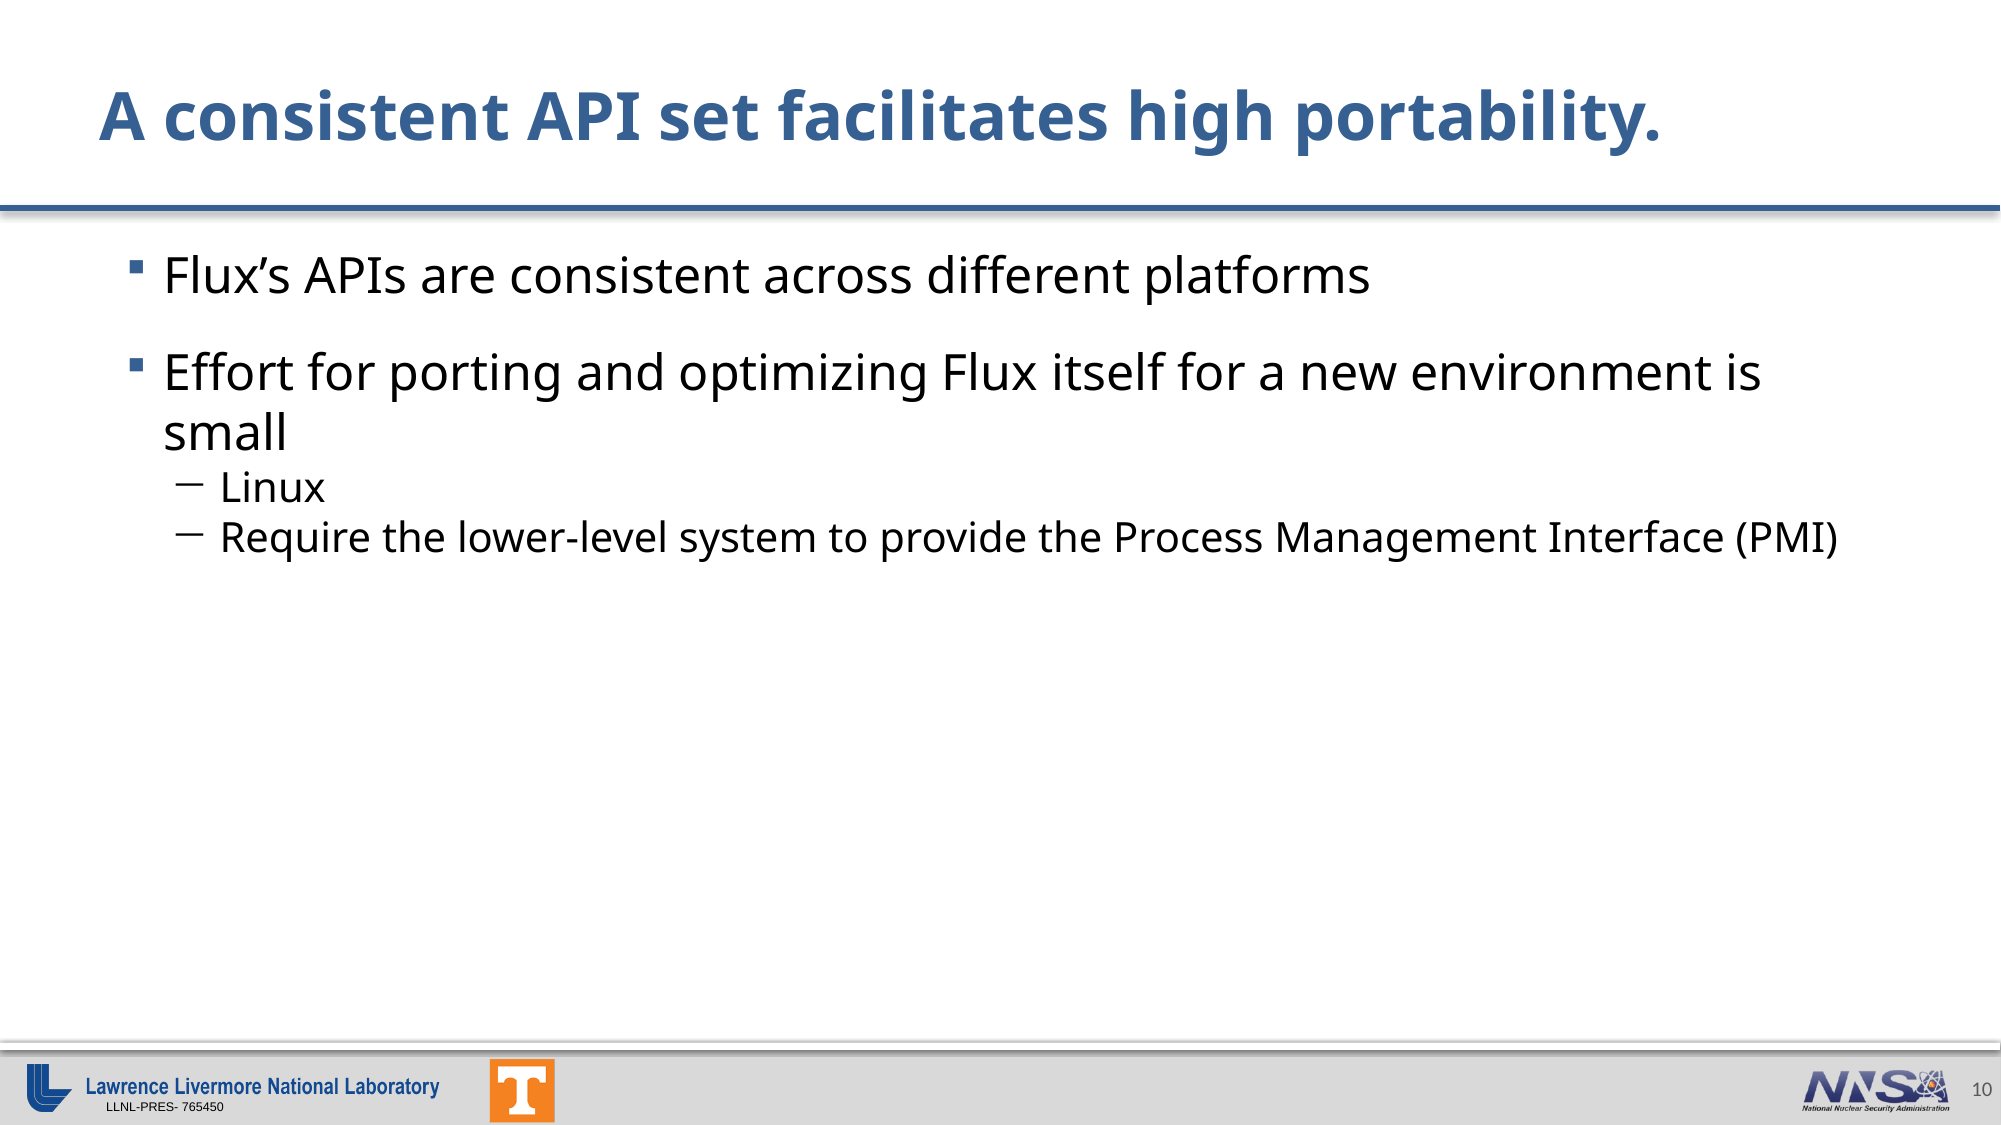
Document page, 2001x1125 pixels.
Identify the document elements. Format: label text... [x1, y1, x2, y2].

picture [1795, 1057, 1956, 1119]
text_box Flux’s APIs are consistent across different platforms Effort for porting and optimizing Flux itself for a new environment is small Linux Require the lower-level system to provide the Process Management Interface (PMI) [101, 235, 1869, 699]
title A consistent API set facilitates high portability. [99, 36, 1900, 202]
picture [27, 1049, 566, 1125]
